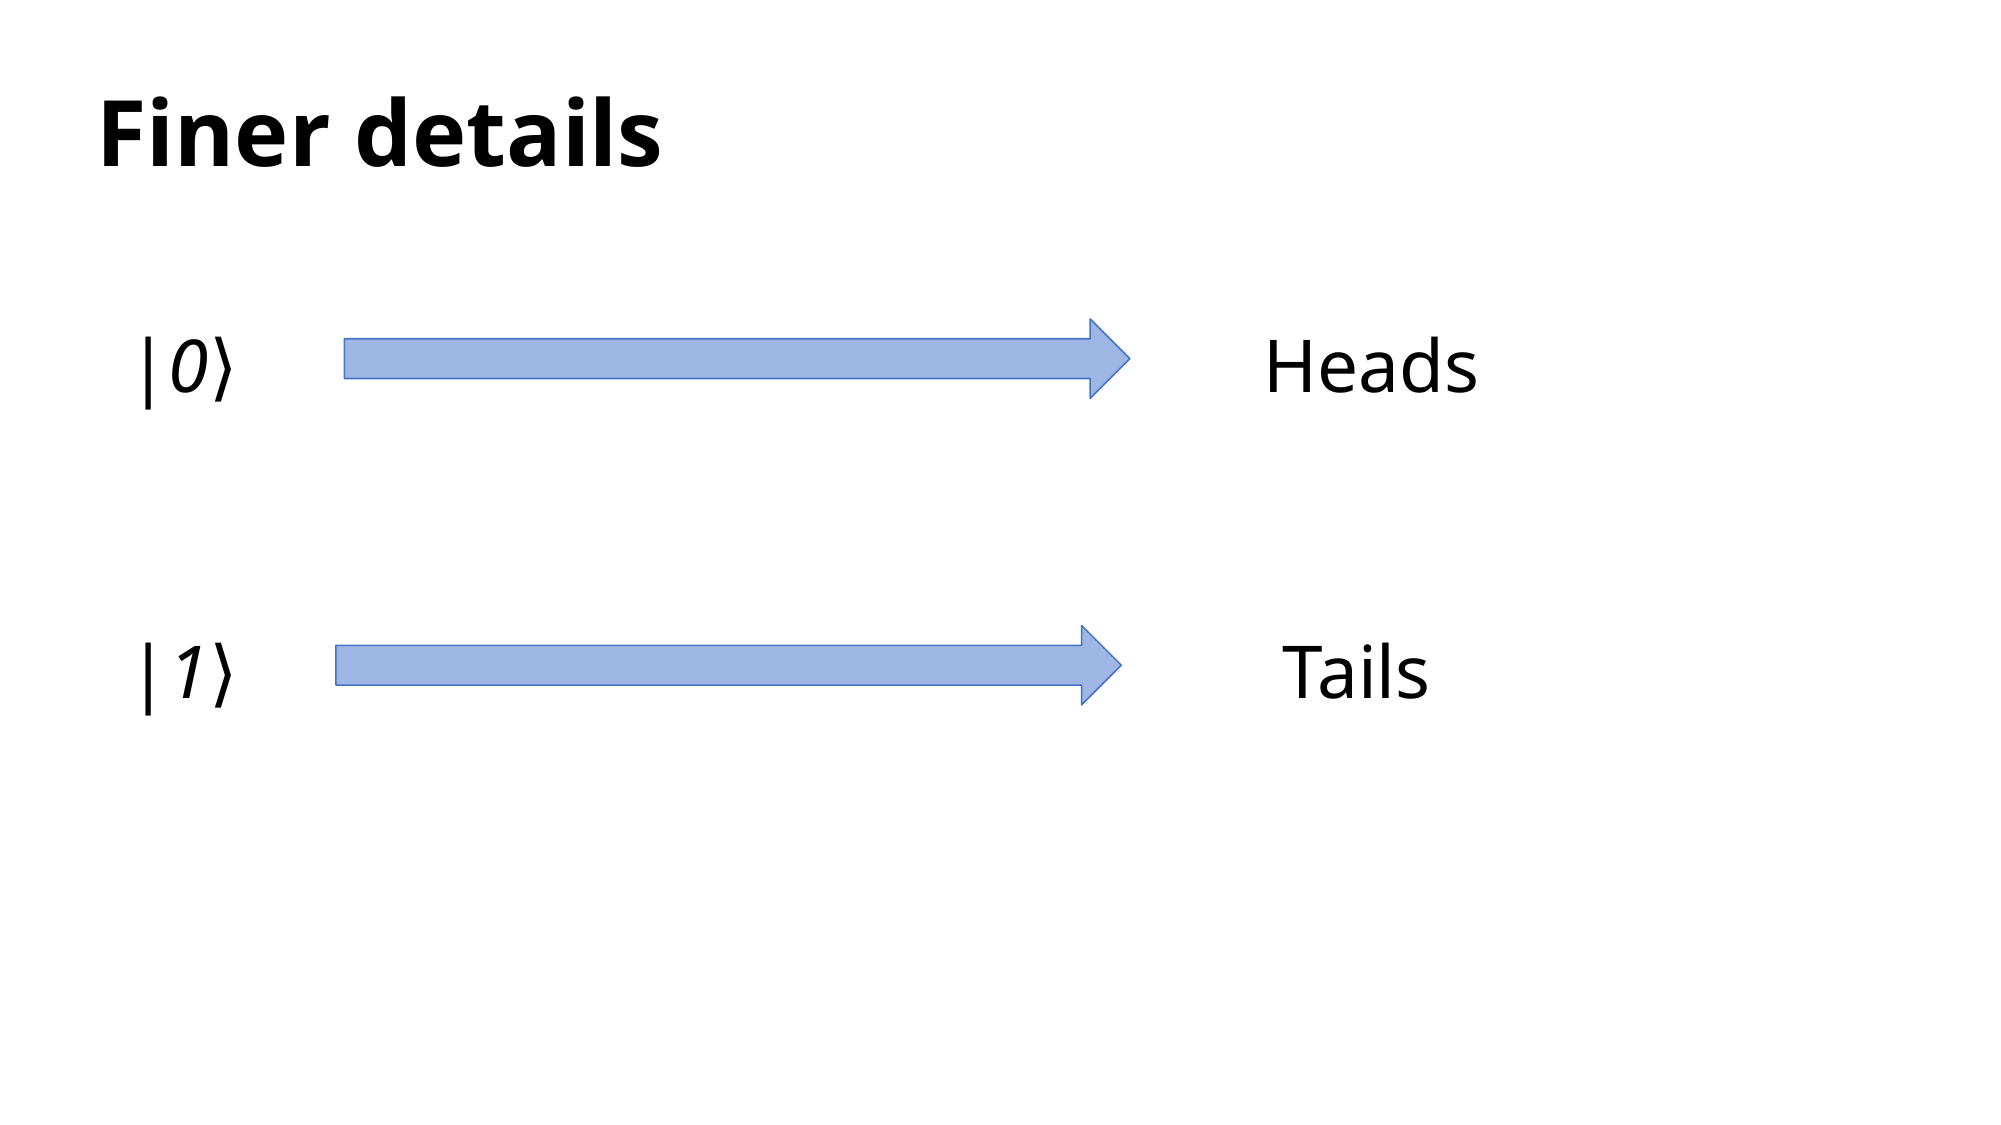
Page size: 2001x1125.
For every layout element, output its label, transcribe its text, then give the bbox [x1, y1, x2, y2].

title Finer details [96, 75, 1904, 263]
list |0⟩ Heads |1⟩ Tails [128, 319, 2000, 957]
text_box [344, 318, 1130, 399]
text_box [335, 625, 1122, 705]
